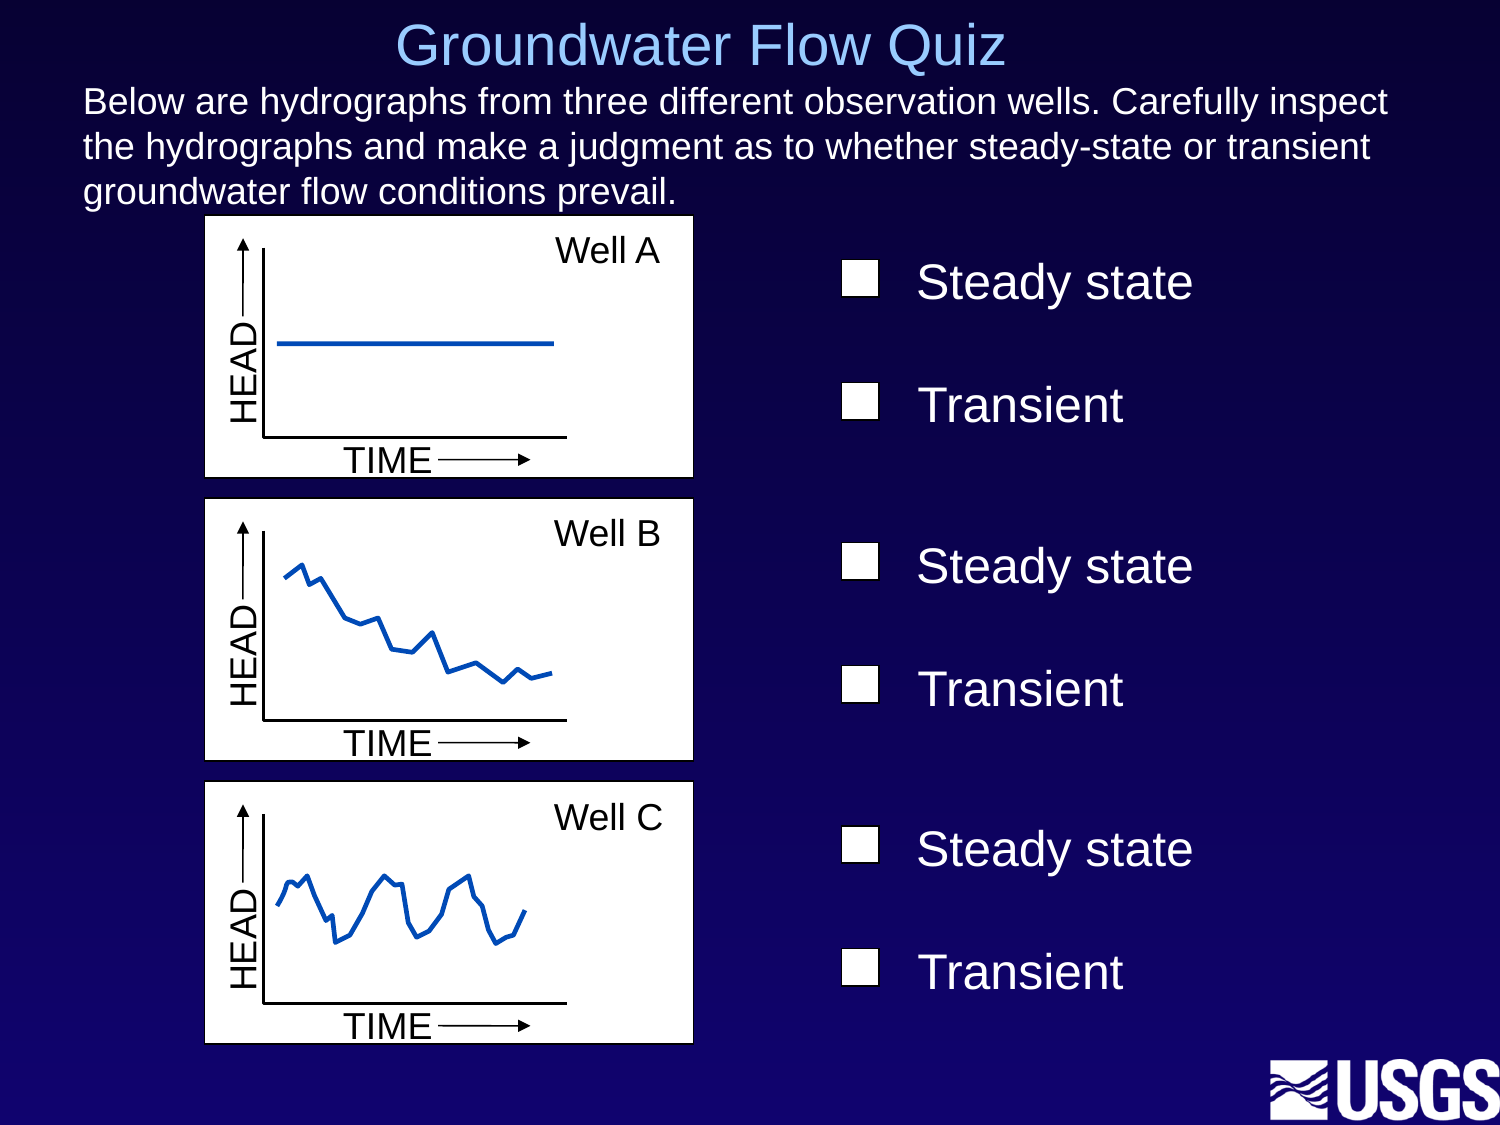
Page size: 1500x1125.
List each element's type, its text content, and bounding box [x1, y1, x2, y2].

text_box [204, 780, 1210, 1055]
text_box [204, 497, 1210, 772]
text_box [204, 214, 1210, 489]
text_box Below are hydrographs from three different observation wells. Carefully inspect the hydrographs and make a judgment as to whether steady-state or transient groundwater flow conditions prevail. [68, 69, 1439, 219]
title Groundwater Flow Quiz [380, 0, 1120, 69]
